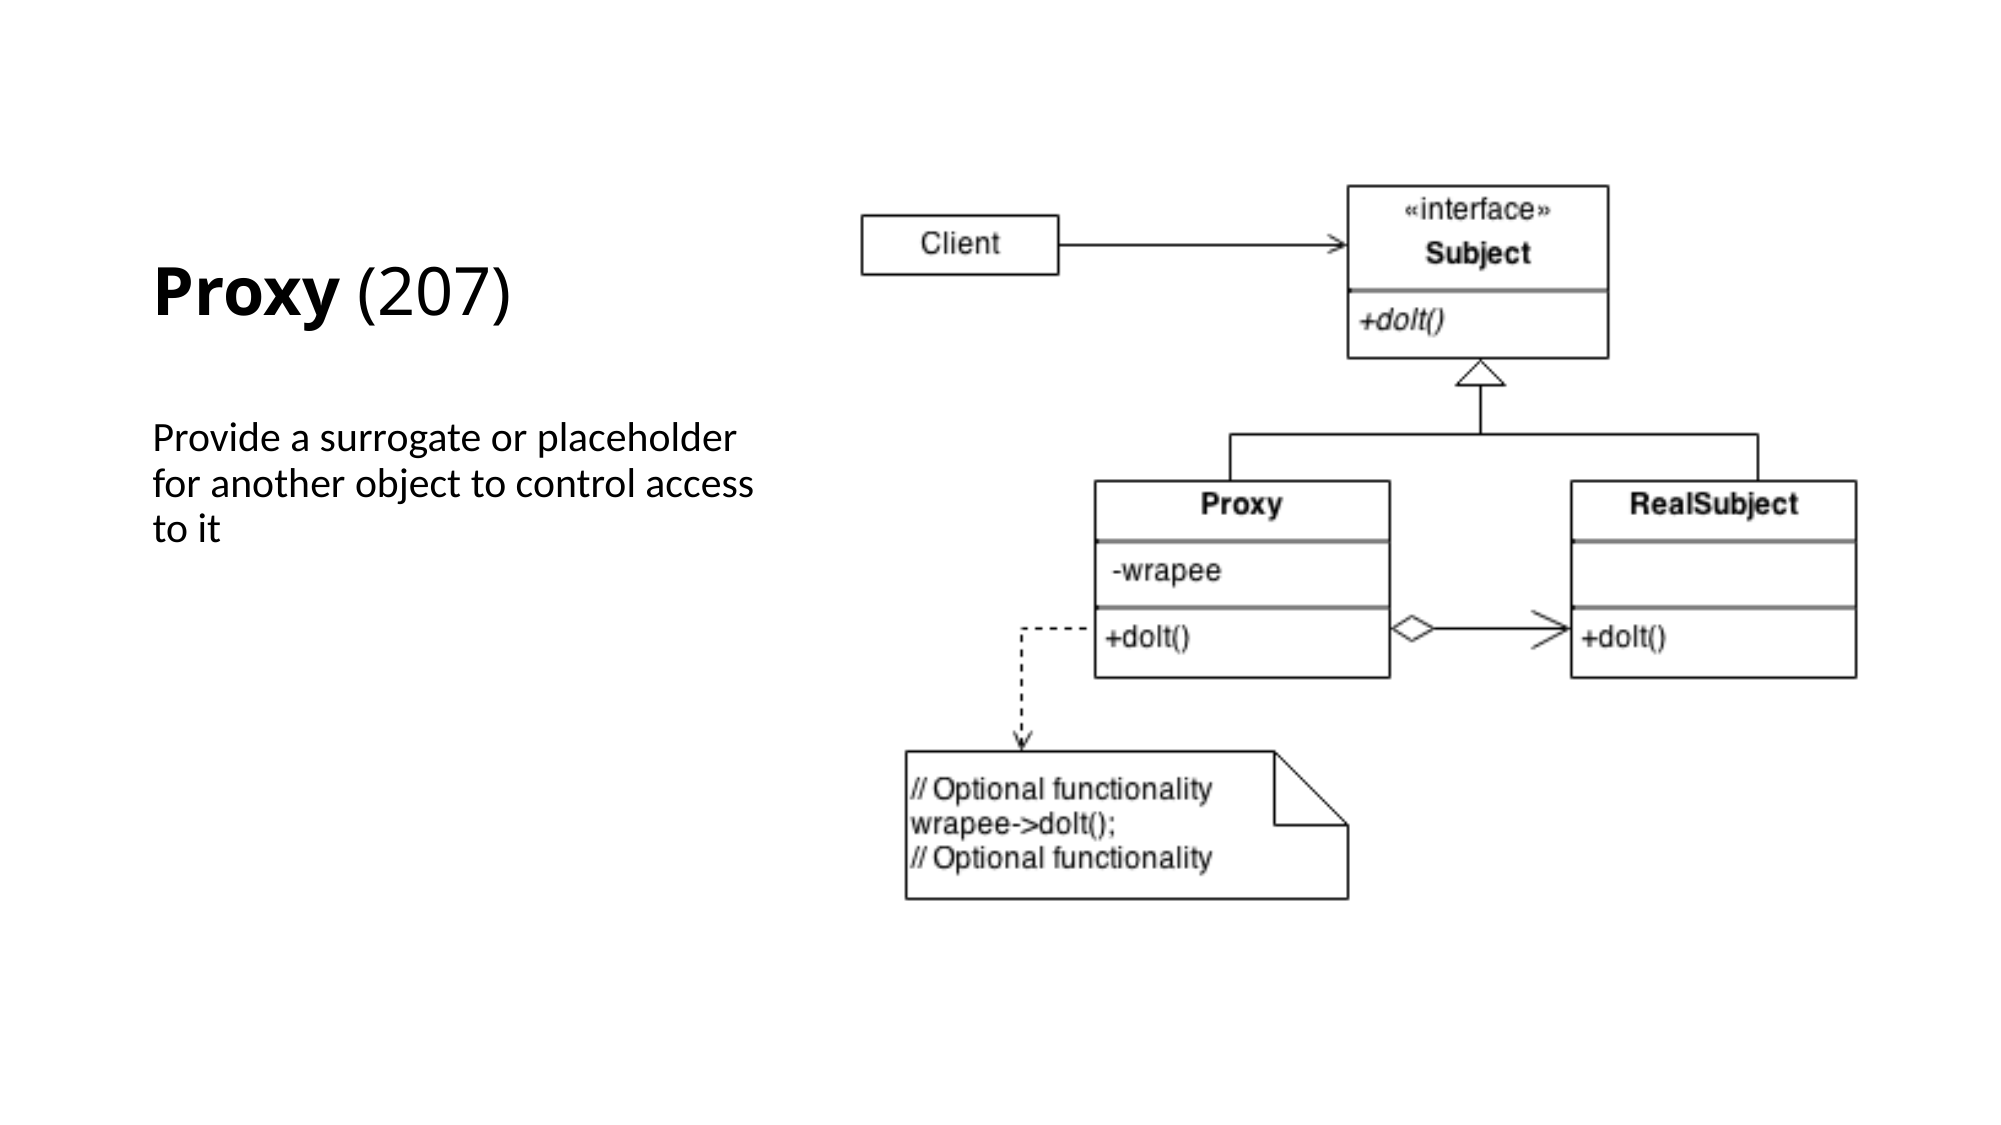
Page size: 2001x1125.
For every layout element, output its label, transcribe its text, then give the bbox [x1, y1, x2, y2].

picture [836, 161, 1863, 923]
title Proxy (207) [137, 75, 783, 337]
list Provide a surrogate or placeholder for another object to control access to it [137, 337, 783, 963]
